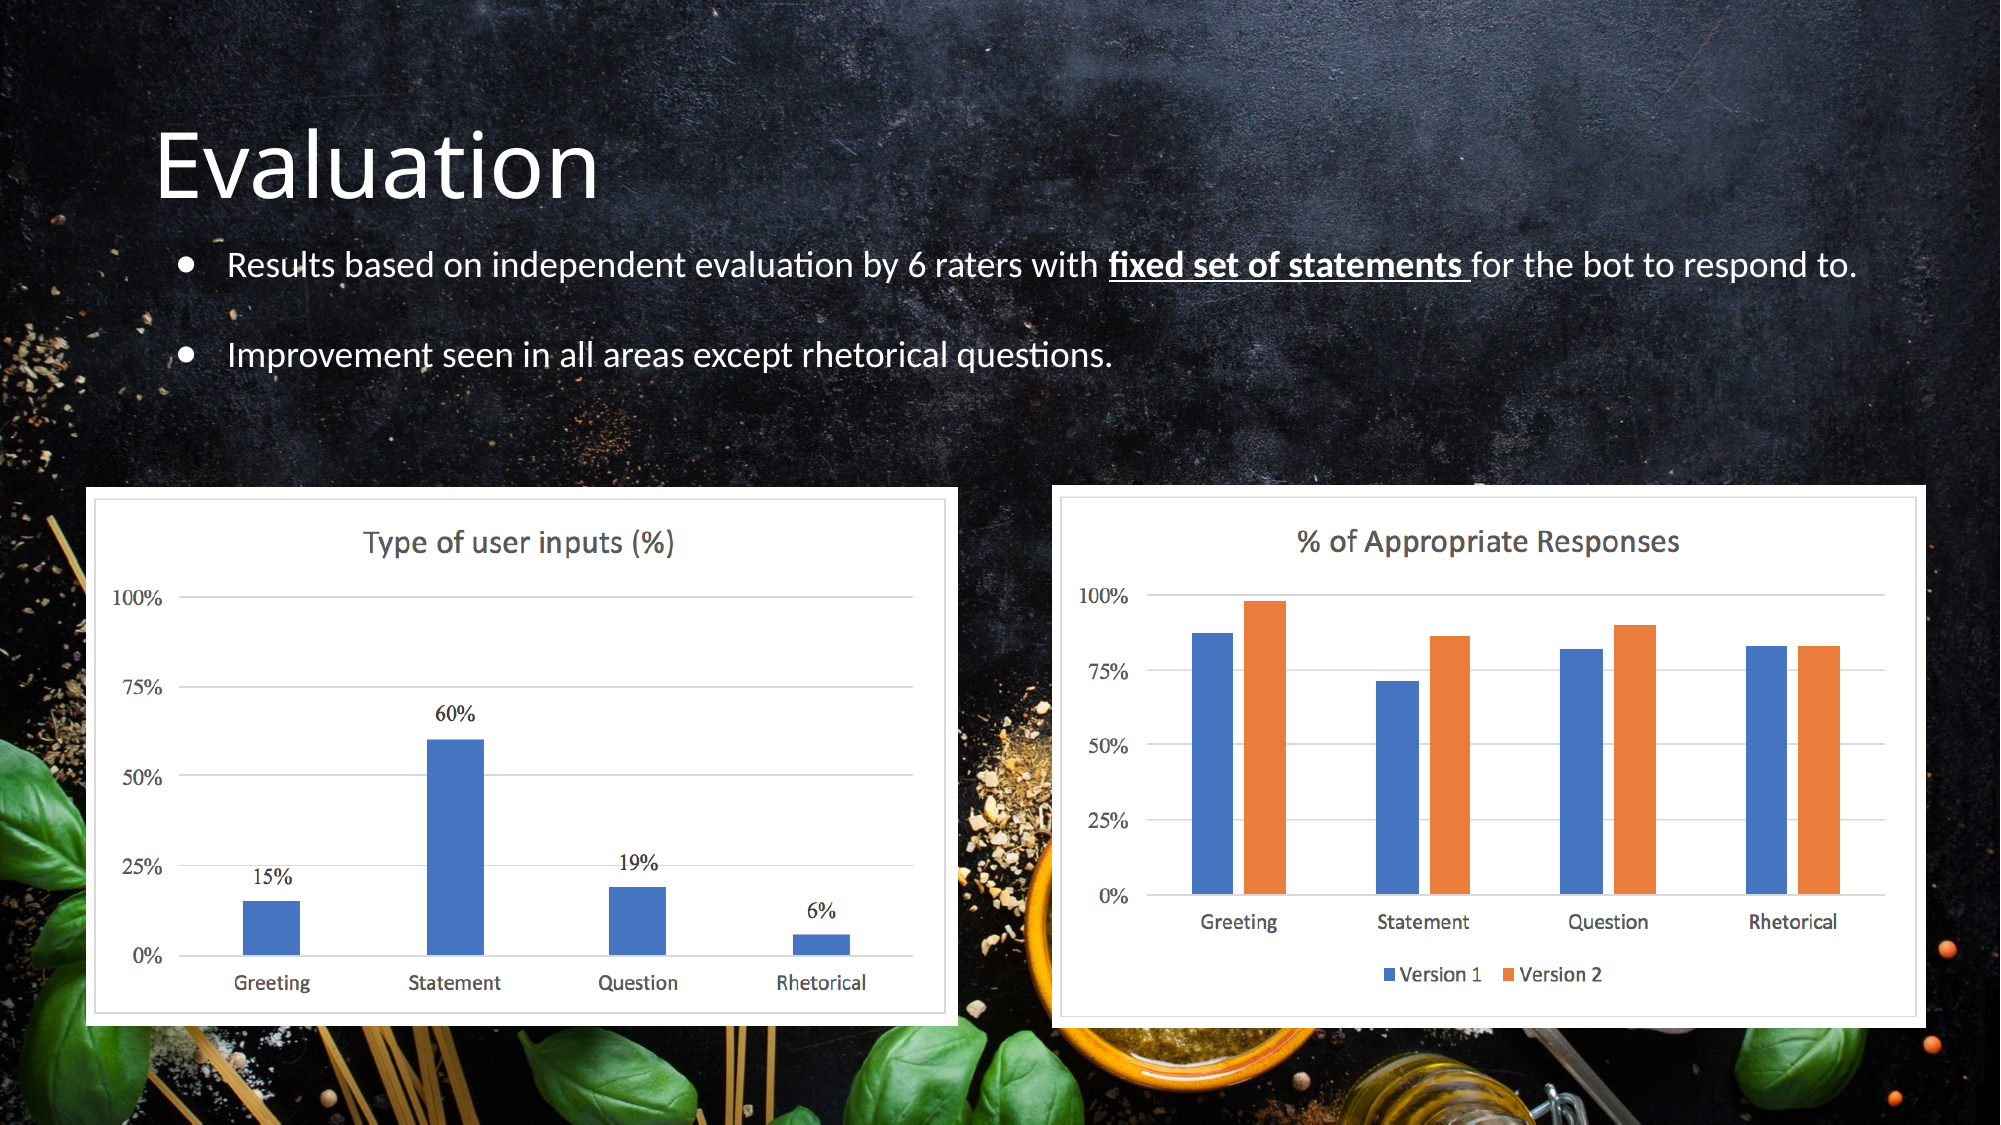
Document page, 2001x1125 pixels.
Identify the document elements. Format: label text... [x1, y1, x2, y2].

picture [0, 0, 2000, 1125]
title Evaluation [137, 59, 1081, 232]
text_box Results based on independent evaluation by 6 raters with fixed set of statements for the bot to respond to. Improvement seen in all areas except rhetorical questions. [137, 232, 1950, 1014]
